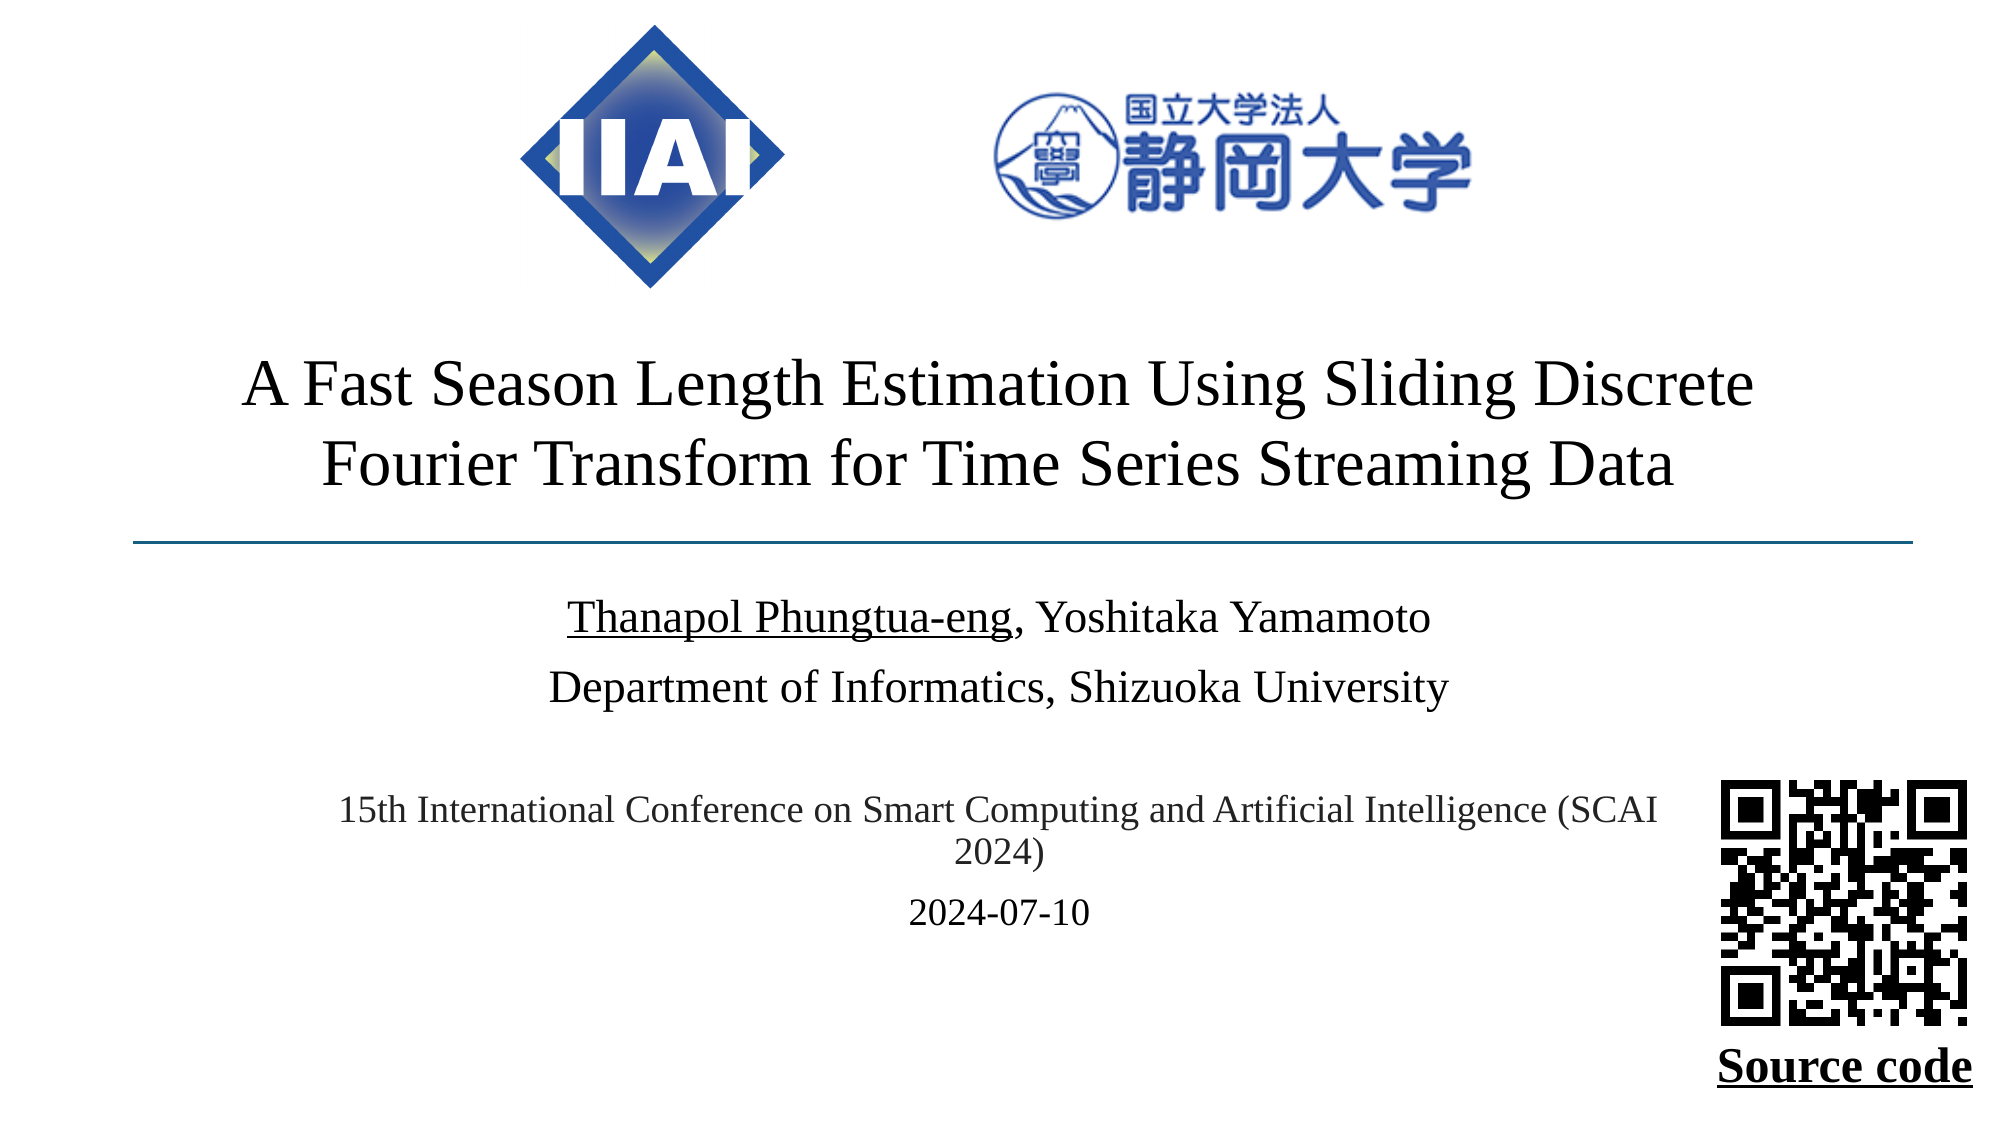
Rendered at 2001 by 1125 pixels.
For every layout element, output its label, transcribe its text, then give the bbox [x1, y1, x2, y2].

picture [942, 11, 1545, 303]
text_box A Fast Season Length Estimation Using Sliding Discrete Fourier Transform for Time Series Streaming Data [132, 331, 1867, 507]
picture [519, 24, 785, 290]
subtitle Thanapol Phungtua-eng, Yoshitaka Yamamoto Department of Informatics, Shizuoka University 15th International Conference on Smart Computing and Artificial Intelligence (SCAI 2024) 2024-07-10 [280, 585, 1719, 944]
picture [1687, 745, 2000, 1059]
text_box Source code [1702, 1059, 1995, 1100]
